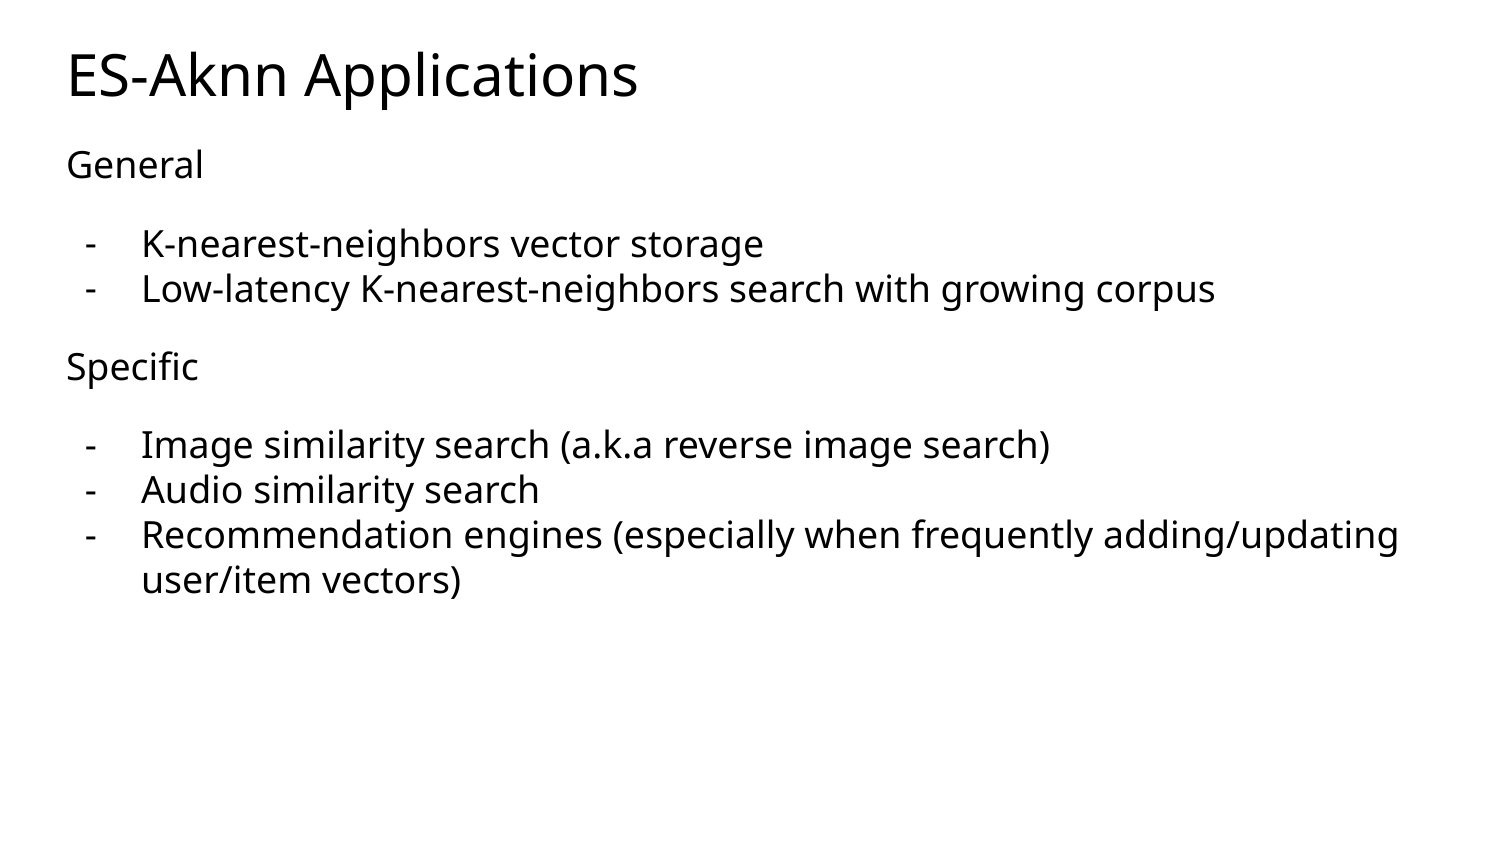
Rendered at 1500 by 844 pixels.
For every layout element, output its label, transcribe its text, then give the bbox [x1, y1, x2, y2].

list General K-nearest-neighbors vector storage Low-latency K-nearest-neighbors search with growing corpus Specific Image similarity search (a.k.a reverse image search) Audio similarity search Recommendation engines (especially when frequently adding/updating user/item vectors) [51, 126, 1449, 687]
title ES-Aknn Applications [51, 23, 1449, 117]
